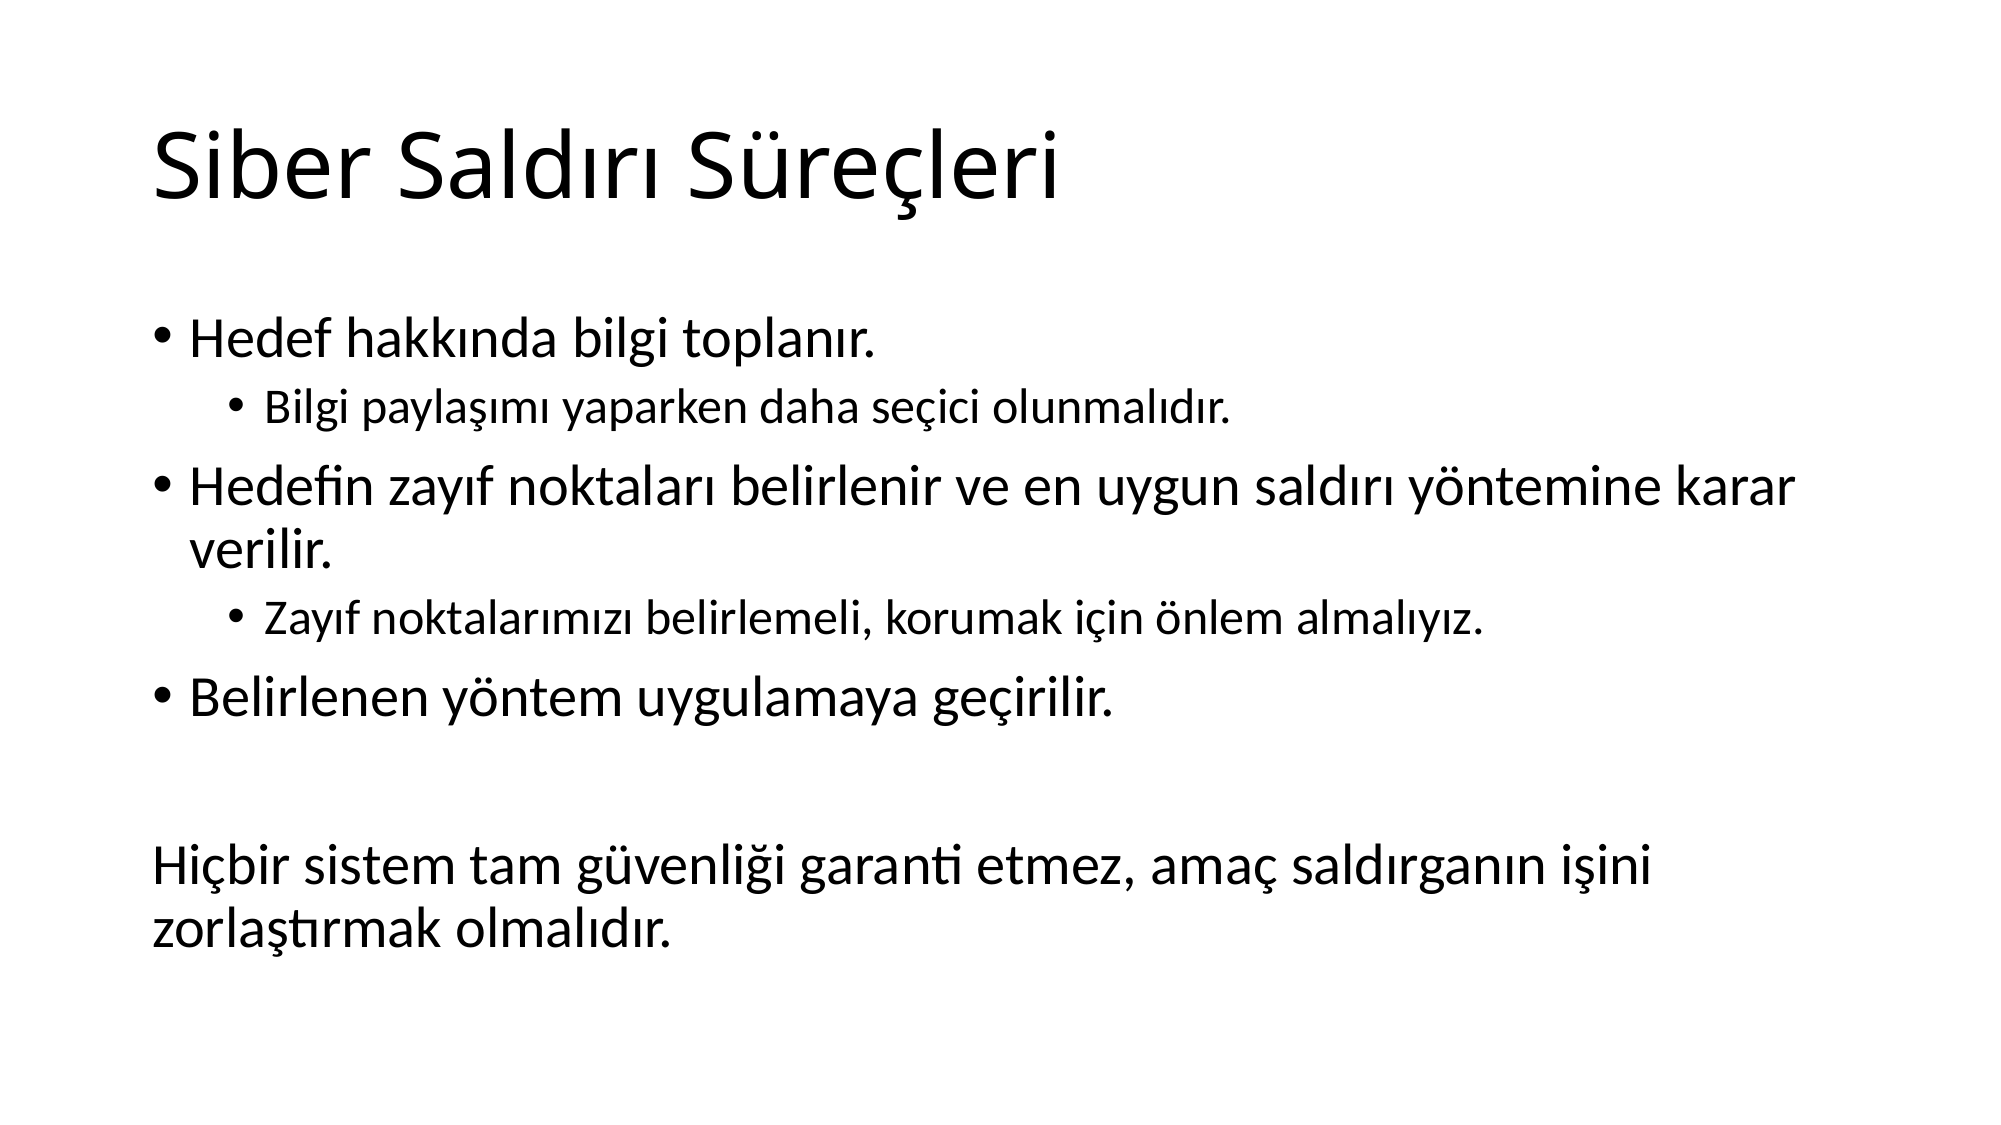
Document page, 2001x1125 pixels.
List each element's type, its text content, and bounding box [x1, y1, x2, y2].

title Siber Saldırı Süreçleri [137, 59, 1863, 278]
list Hedef hakkında bilgi toplanır. Bilgi paylaşımı yaparken daha seçici olunmalıdır. Hedefin zayıf noktaları belirlenir ve en uygun saldırı yöntemine karar verilir. Zayıf noktalarımızı belirlemeli, korumak için önlem almalıyız. Belirlenen yöntem uygulamaya geçirilir. Hiçbir sistem tam güvenliği garanti etmez, amaç saldırganın işini zorlaştırmak olmalıdır. [137, 299, 1863, 1014]
